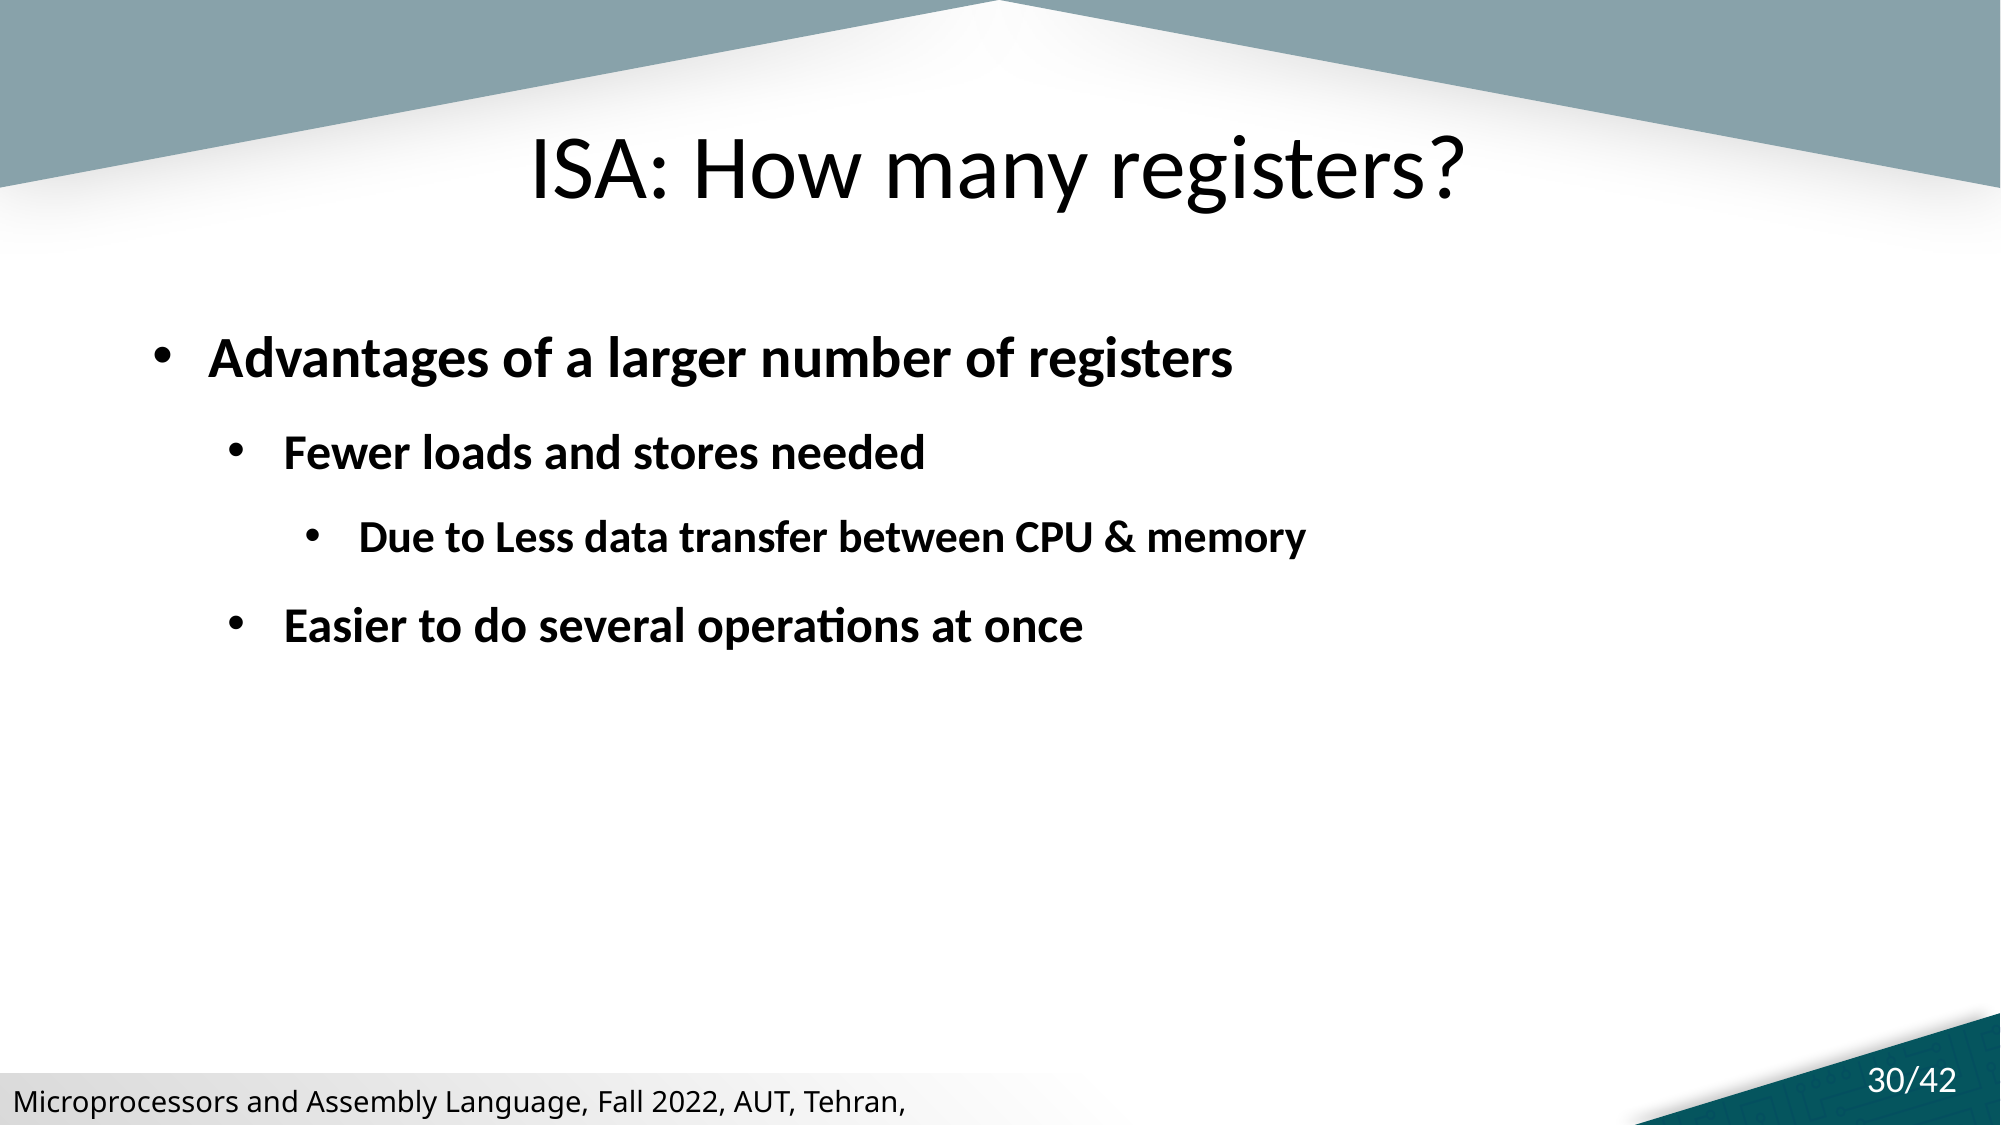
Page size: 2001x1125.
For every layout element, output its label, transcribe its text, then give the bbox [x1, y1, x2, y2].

title ISA: How many registers? [137, 59, 1863, 277]
list Advantages of a larger number of registers Fewer loads and stores needed Due to Less data transfer between CPU & memory Easier to do several operations at once [137, 277, 1863, 992]
slide_number 30/42 [1522, 1047, 1973, 1108]
